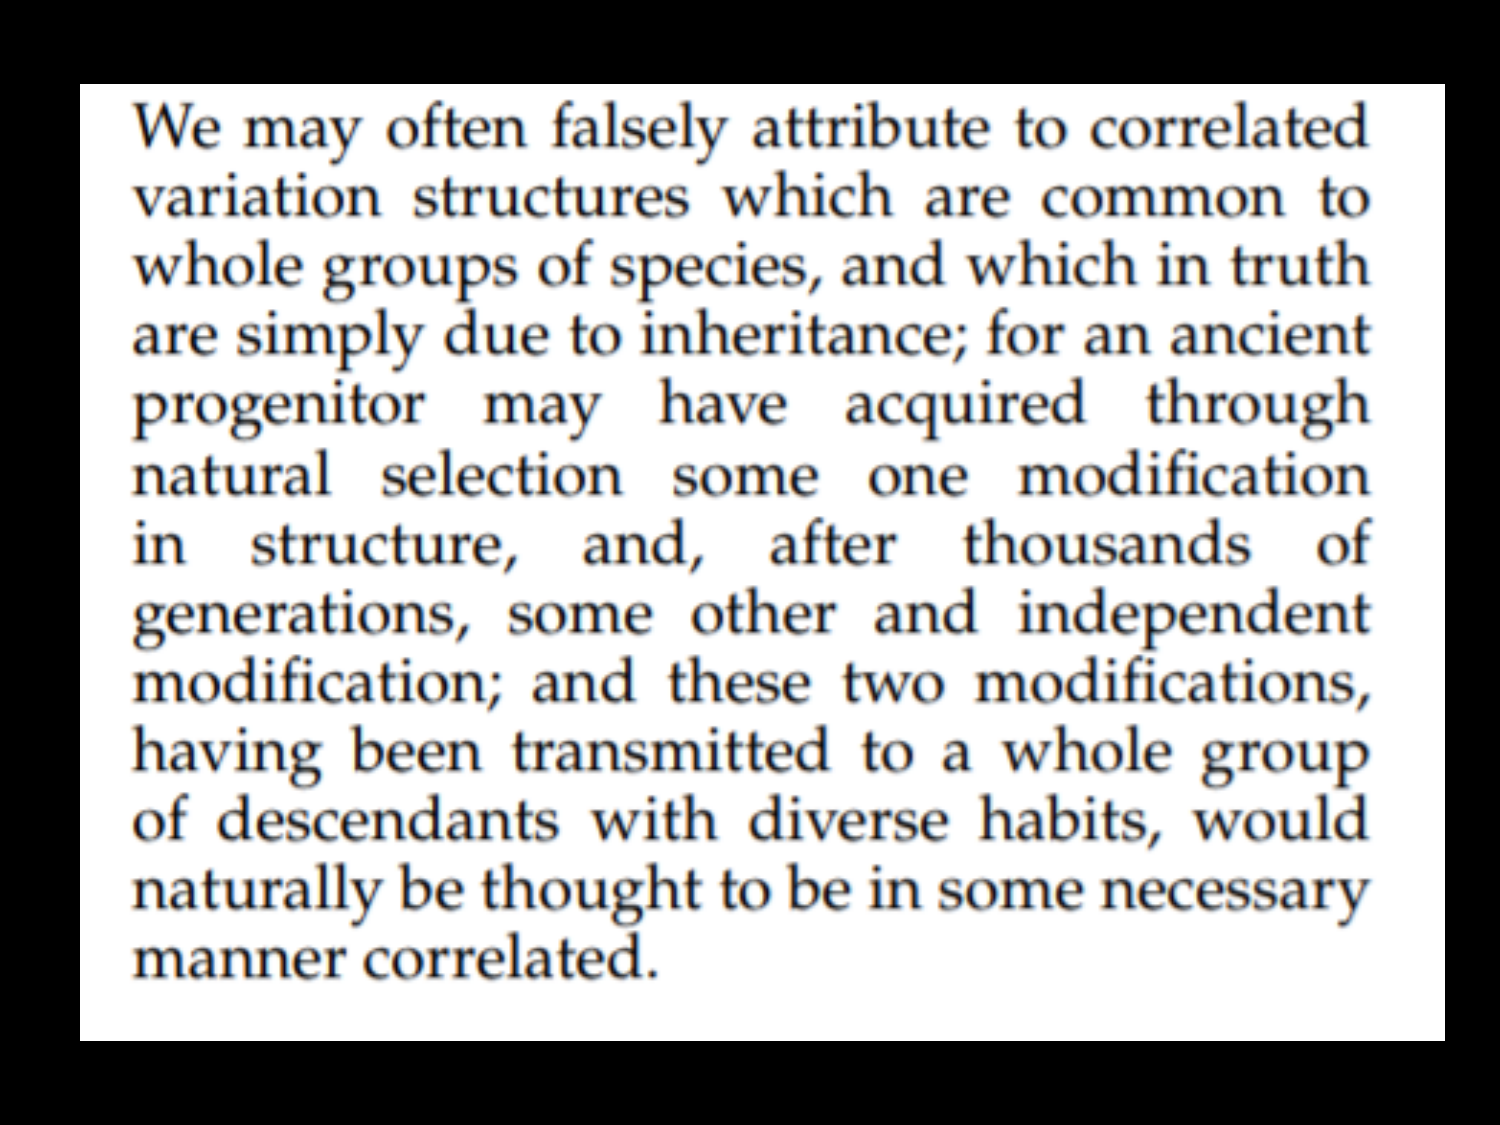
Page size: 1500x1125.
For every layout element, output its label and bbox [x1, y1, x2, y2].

list [80, 84, 1445, 1041]
